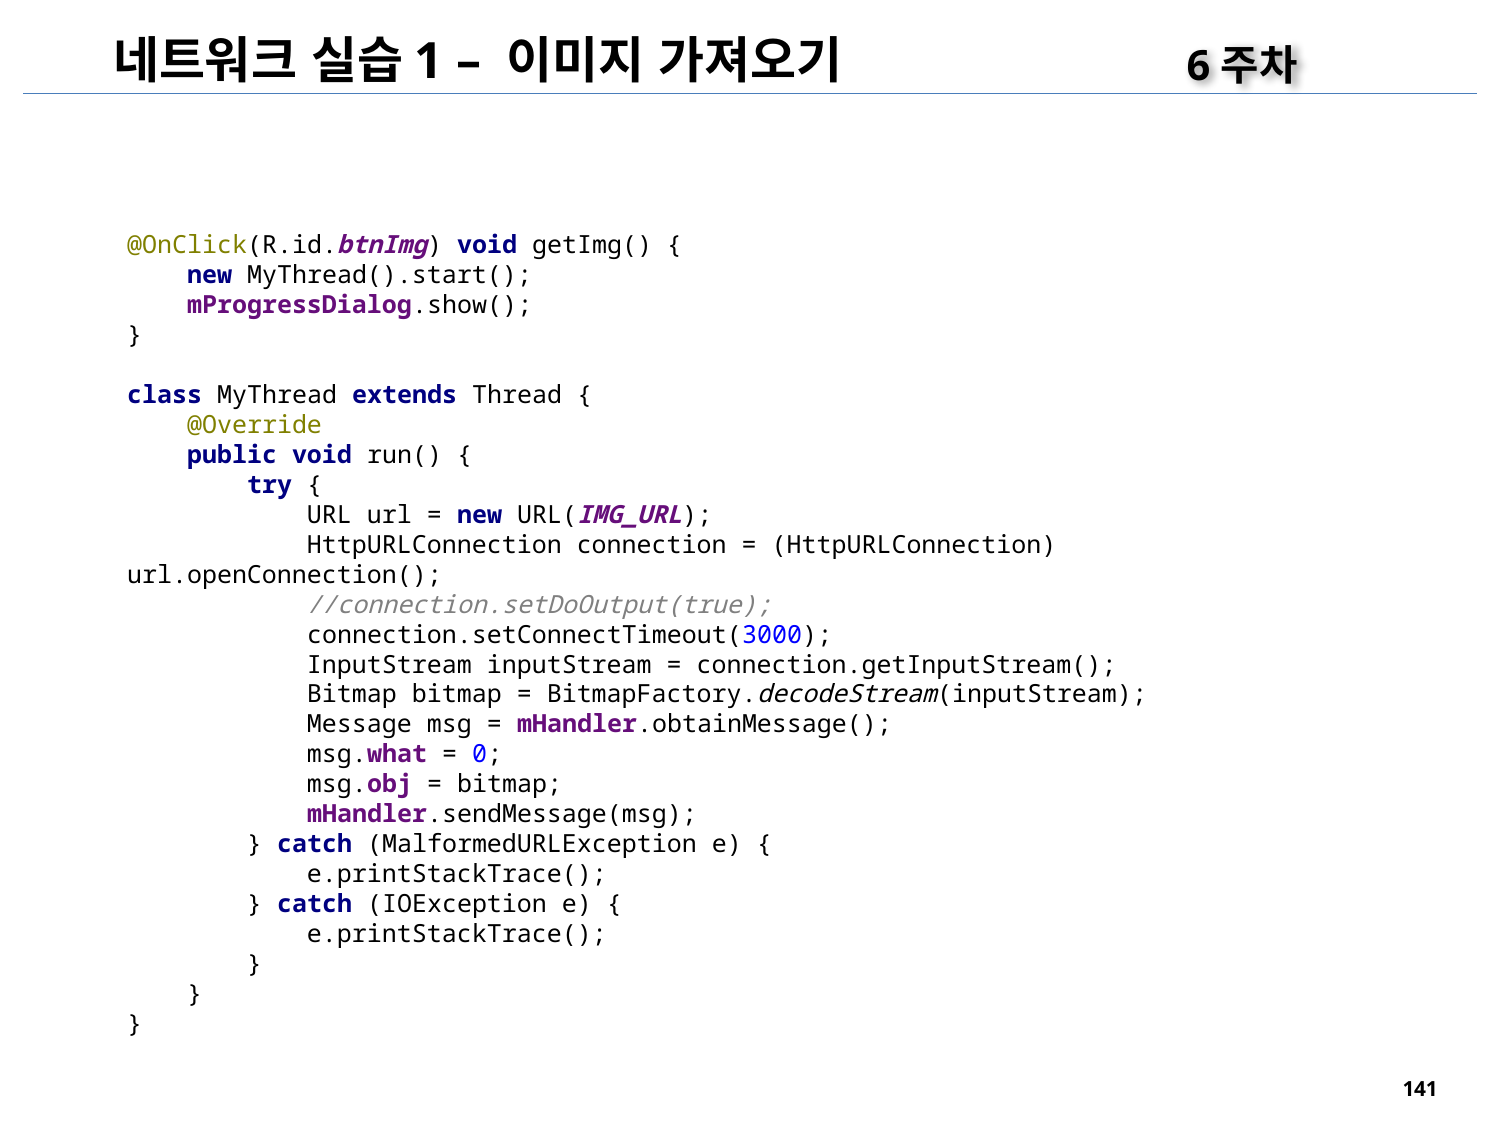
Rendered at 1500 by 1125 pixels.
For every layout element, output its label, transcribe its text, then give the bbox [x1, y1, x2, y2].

text_box @OnClick(R.id.btnImg) void getImg() { new MyThread().start(); mProgressDialog.show(); } class MyThread extends Thread { @Override public void run() { try { URL url = new URL(IMG_URL); HttpURLConnection connection = (HttpURLConnection) url.openConnection(); //connection.setDoOutput(true); connection.setConnectTimeout(3000); InputStream inputStream = connection.getInputStream(); Bitmap bitmap = BitmapFactory.decodeStream(inputStream); Message msg = mHandler.obtainMessage(); msg.what = 0; msg.obj = bitmap; mHandler.sendMessage(msg); } catch (MalformedURLException e) { e.printStackTrace(); } catch (IOException e) { e.printStackTrace(); } } } [112, 221, 1217, 1045]
text_box 네트워크 실습1 – 이미지 가져오기 [98, 20, 858, 96]
text_box 6주차 [1171, 30, 1313, 96]
